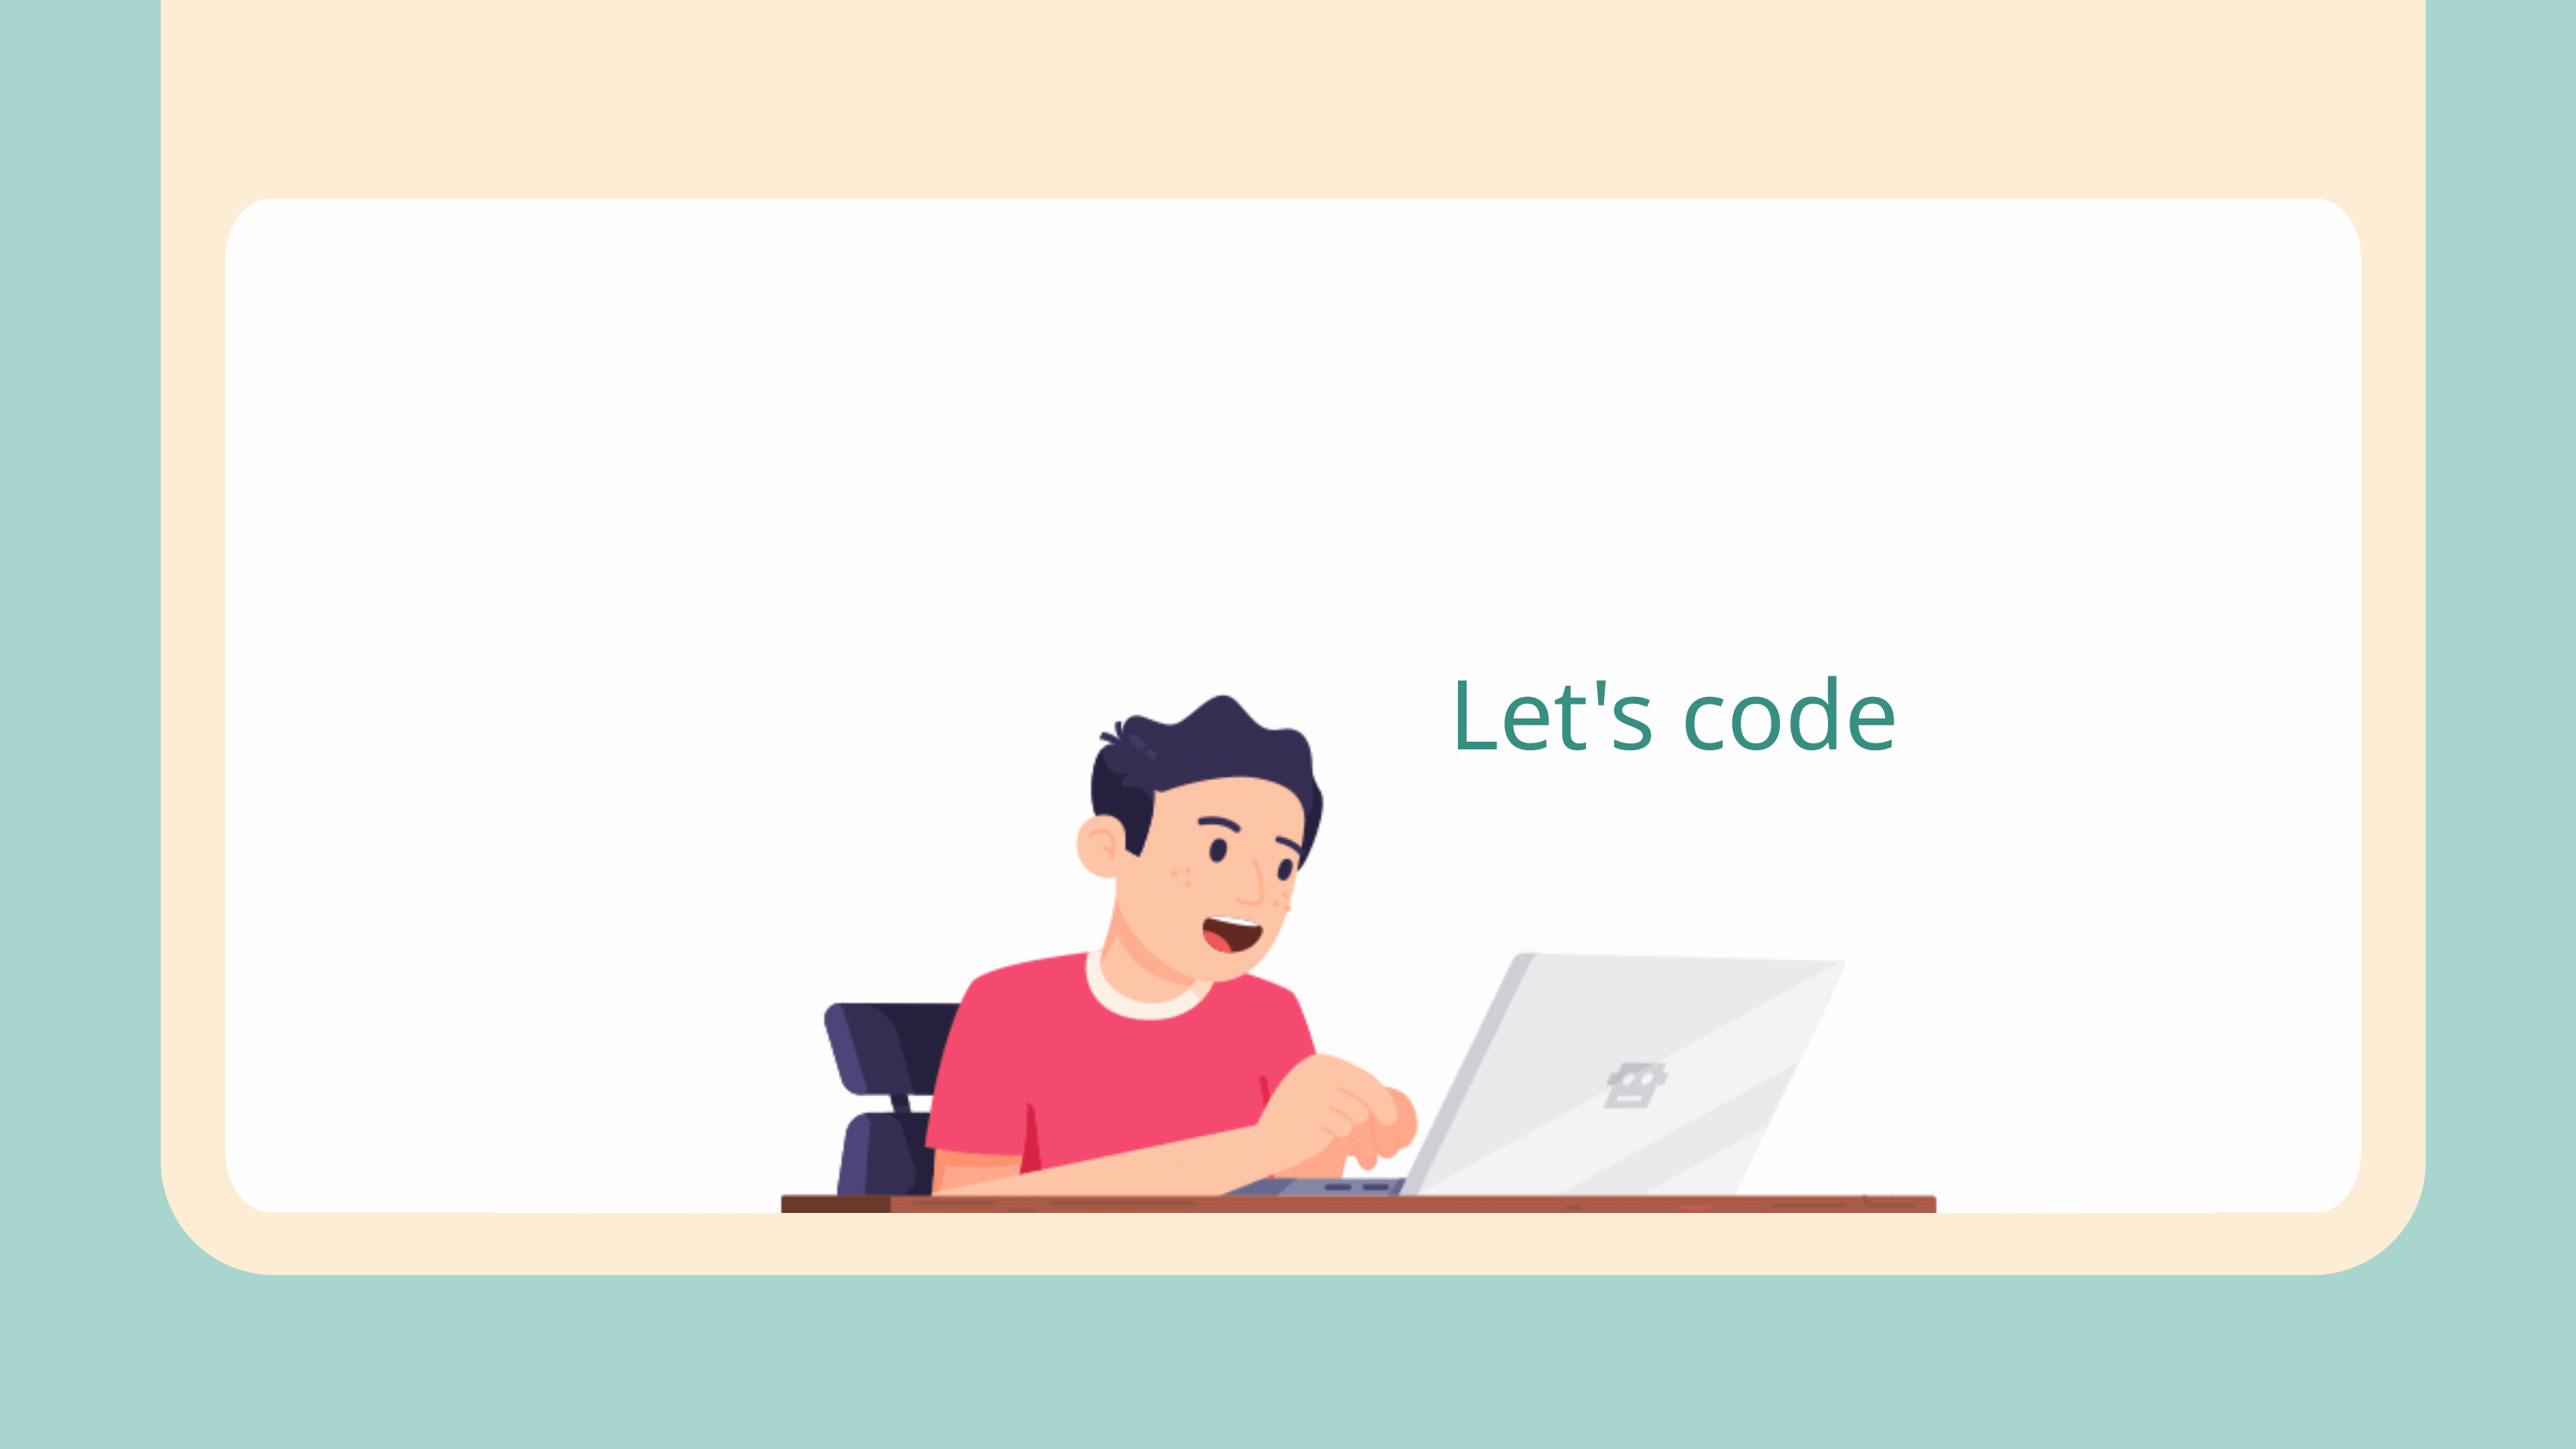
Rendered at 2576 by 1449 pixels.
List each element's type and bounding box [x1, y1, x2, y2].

text_box [159, 0, 2428, 1277]
picture [493, 649, 2215, 1213]
text_box [225, 197, 2362, 1213]
text_box [0, 0, 2576, 1449]
